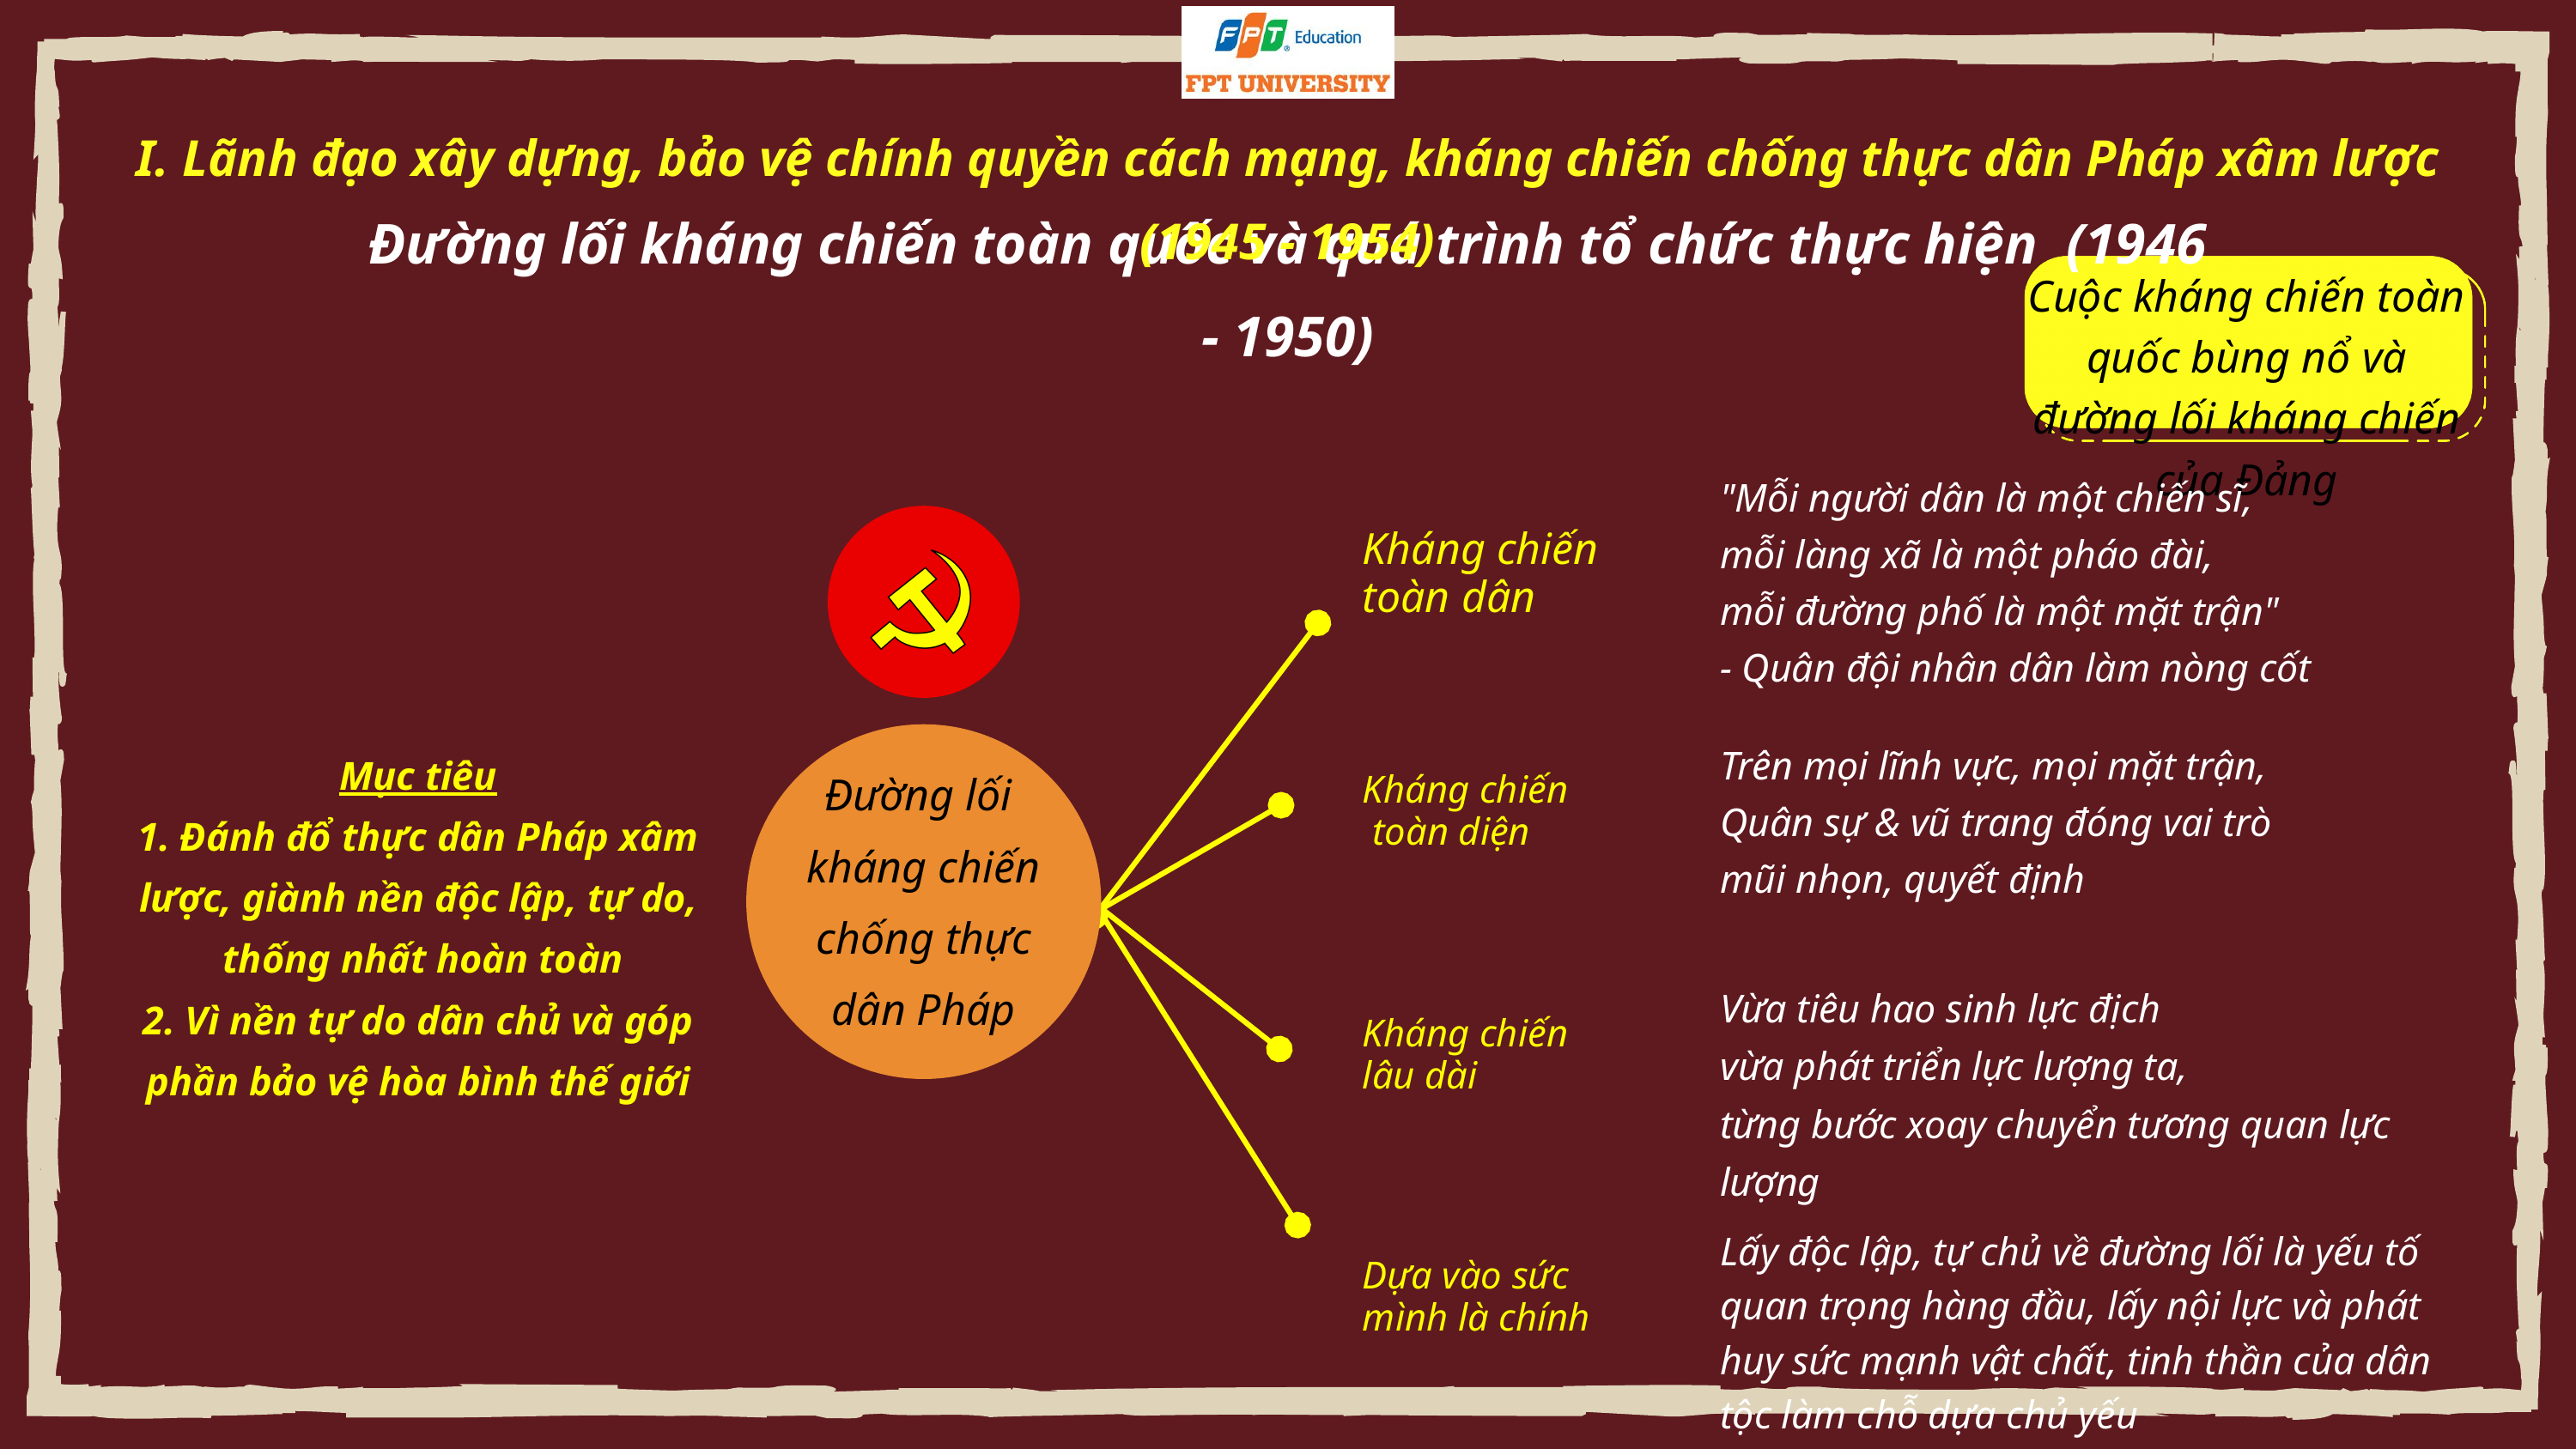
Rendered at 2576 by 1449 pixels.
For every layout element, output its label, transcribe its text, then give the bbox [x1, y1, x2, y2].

text_box Kháng chiến toàn diện [1362, 768, 1638, 854]
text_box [827, 505, 1020, 699]
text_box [1101, 912, 1298, 1226]
text_box [1182, 6, 1394, 99]
text_box [1394, 28, 2550, 1414]
text_box Kháng chiến lâu dài [1362, 1013, 1609, 1098]
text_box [1094, 622, 1319, 917]
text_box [2019, 256, 2487, 442]
text_box Trên mọi lĩnh vực, mọi mặt trận, Quân sự & vũ trang đóng vai trò mũi nhọn, quyết định [1720, 731, 2311, 901]
text_box Đường lối kháng chiến toàn quốc và quá trình tổ chức thực hiện (1946 - 1950) [358, 270, 2014, 368]
text_box Lấy độc lập, tự chủ về đường lối là yếu tố quan trọng hàng đầu, lấy nội lực và phát huy sức mạnh vật chất, tinh thần của dân tộc làm chỗ dựa chủ yếu [1720, 1219, 2487, 1437]
text_box I. Lãnh đạo xây dựng, bảo vệ chính quyền cách mạng, kháng chiến chống thực dân Pháp xâm lược (1945 - 1954) [89, 103, 2487, 270]
text_box "Mỗi người dân là một chiến sĩ, mỗi làng xã là một pháo đài, mỗi đường phố là một mặt trận" - Quân đội nhân dân làm nòng cốt [1720, 463, 2374, 690]
text_box Vừa tiêu hao sinh lực địch vừa phát triển lực lượng ta, từng bước xoay chuyển tương quan lực lượng [1720, 972, 2404, 1204]
text_box Kháng chiến toàn dân [1362, 525, 1668, 623]
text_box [1106, 916, 1280, 1050]
text_box [26, 31, 1720, 1419]
text_box Dựa vào sức mình là chính [1362, 1254, 1638, 1340]
text_box Mục tiêu 1. Đánh đổ thực dân Pháp xâm lược, giành nền độc lập, tự do, thống nhất hoàn toàn 2. Vì nền tự do dân chủ và góp phần bảo vệ hòa bình thế giới [112, 736, 726, 1165]
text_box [745, 724, 1102, 1080]
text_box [1106, 804, 1282, 910]
